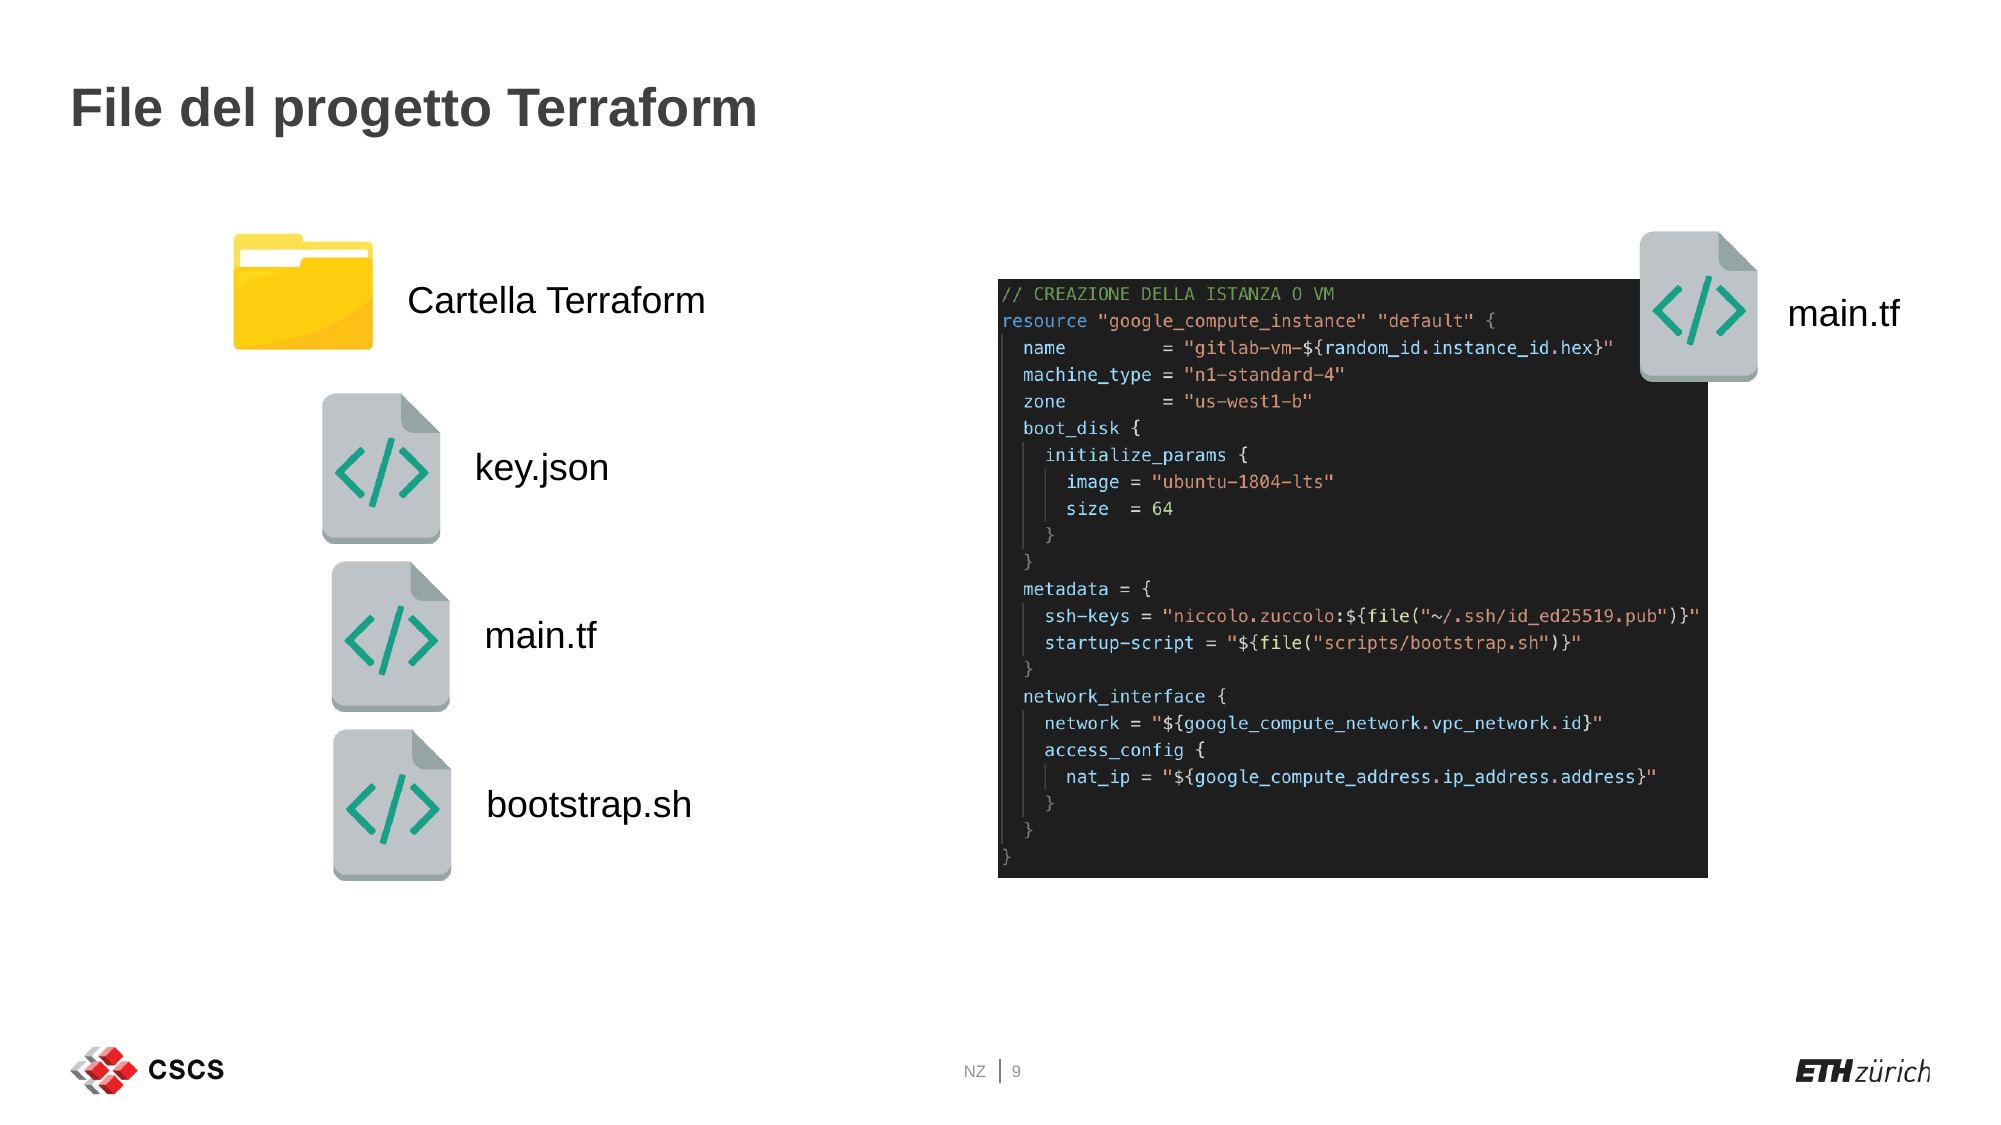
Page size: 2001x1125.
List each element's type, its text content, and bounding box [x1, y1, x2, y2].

title File del progetto Terraform [70, 7, 1930, 149]
text_box main.tf [470, 603, 612, 664]
footer NZ [322, 1059, 998, 1083]
picture [312, 555, 470, 713]
picture [313, 723, 471, 881]
text_box key.json [460, 435, 625, 496]
text_box main.tf [1777, 281, 1916, 342]
picture [302, 387, 460, 544]
slide_number 9 [999, 1059, 1063, 1083]
text_box Cartella Terraform [433, 269, 722, 329]
text_box bootstrap.sh [471, 772, 708, 833]
picture [997, 224, 1777, 878]
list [172, 161, 433, 422]
